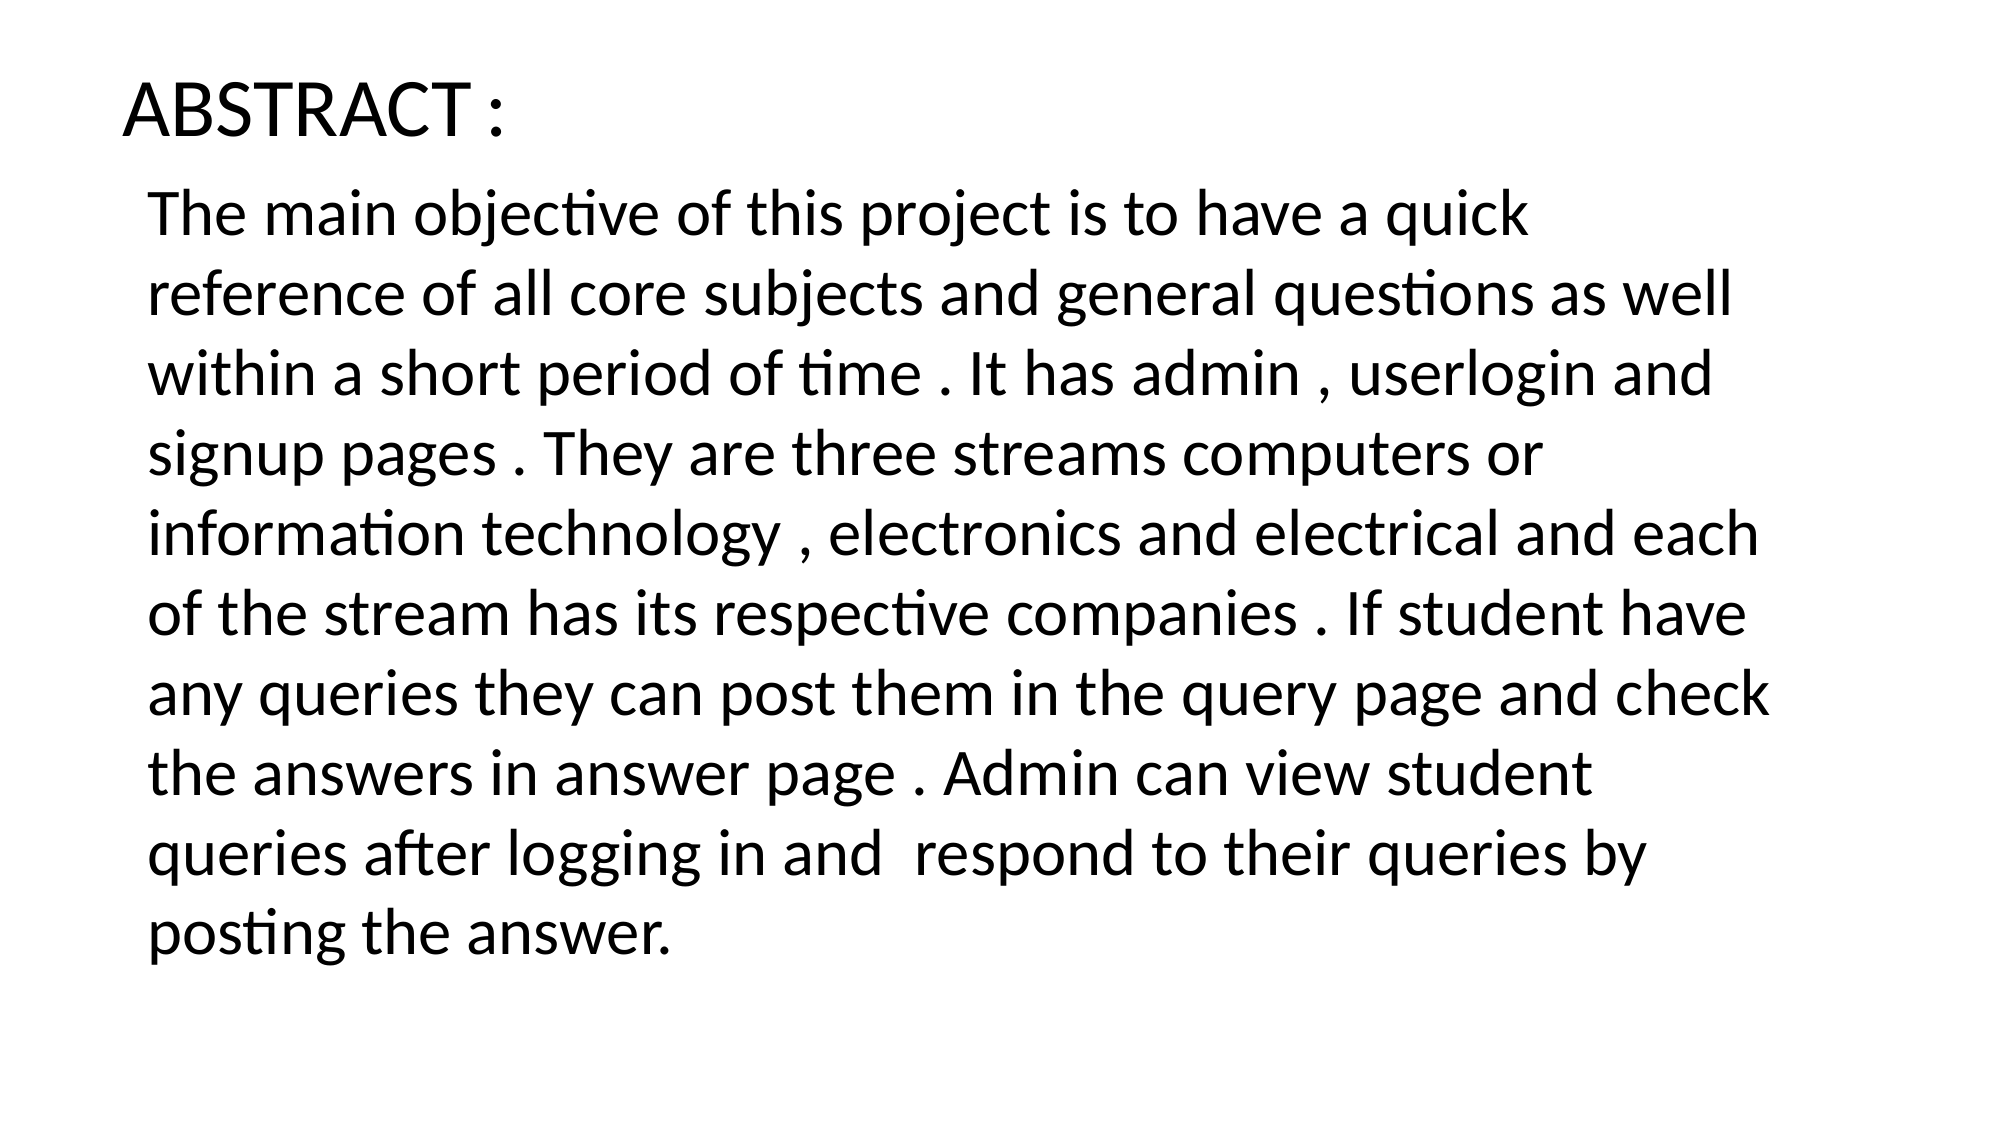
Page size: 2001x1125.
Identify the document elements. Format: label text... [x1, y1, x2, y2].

text_box The main objective of this project is to have a quick reference of all core subjects and general questions as well within a short period of time . It has admin , userlogin and signup pages . They are three streams computers or information technology , electronics and electrical and each of the stream has its respective companies . If student have any queries they can post them in the query page and check the answers in answer page . Admin can view student queries after logging in and respond to their queries by posting the answer. [132, 161, 1819, 976]
text_box ABSTRACT : [107, 45, 721, 160]
